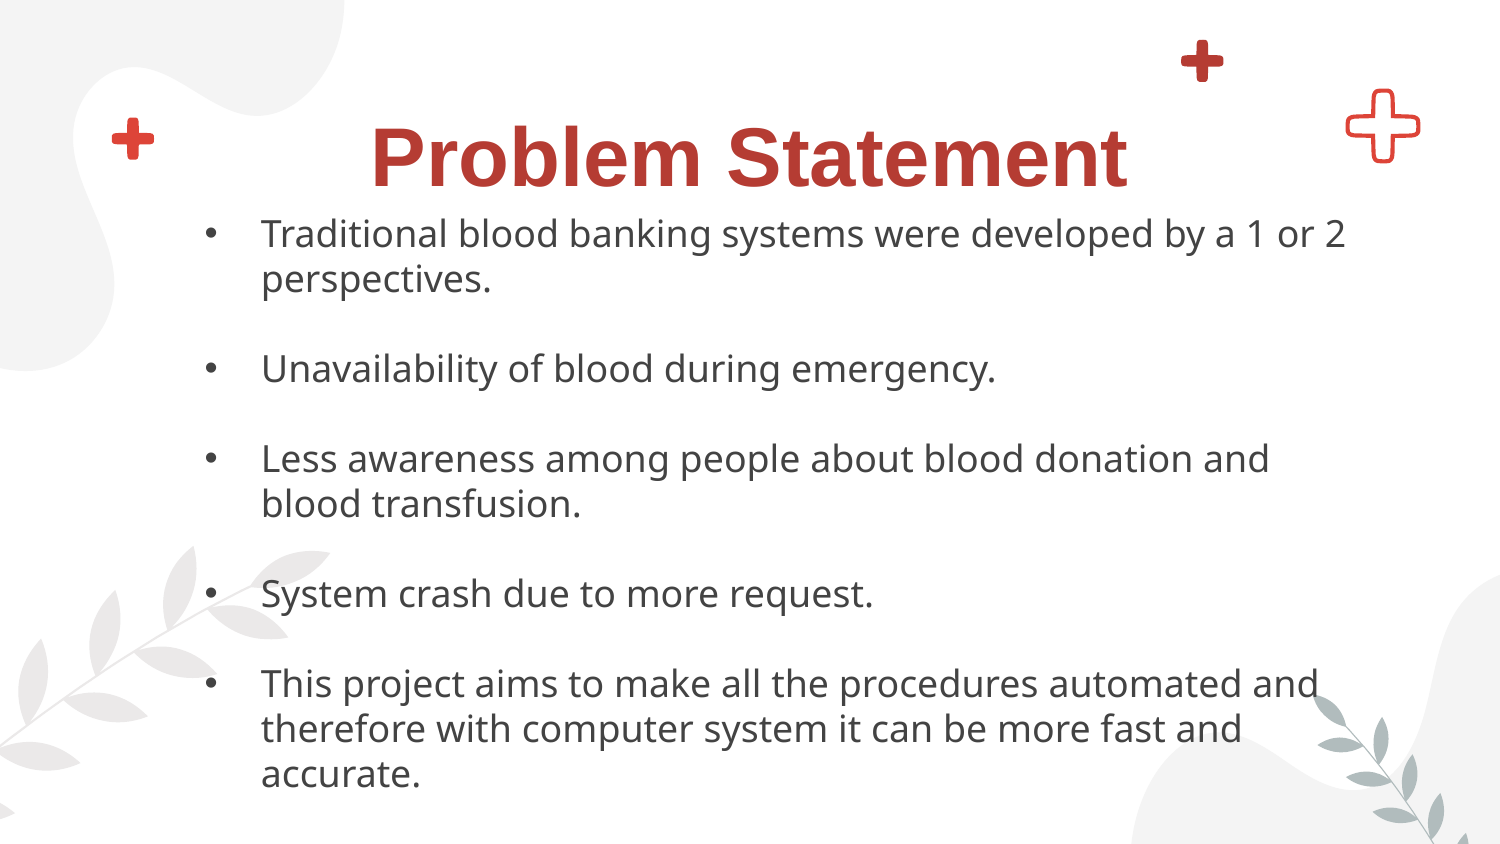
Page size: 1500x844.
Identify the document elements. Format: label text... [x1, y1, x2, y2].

text_box [1312, 694, 1445, 844]
text_box [0, 573, 289, 771]
title Problem Statement [116, 88, 1383, 183]
text_box [111, 117, 155, 160]
text_box [0, 802, 16, 820]
text_box [1457, 832, 1469, 844]
subtitle Traditional blood banking systems were developed by a 1 or 2 perspectives. Unavailability of blood during emergency. Less awareness among people about blood donation and blood transfusion. System crash due to more request. This project aims to make all the procedures automated and therefore with computer system it can be more fast and accurate. [170, 194, 1372, 597]
